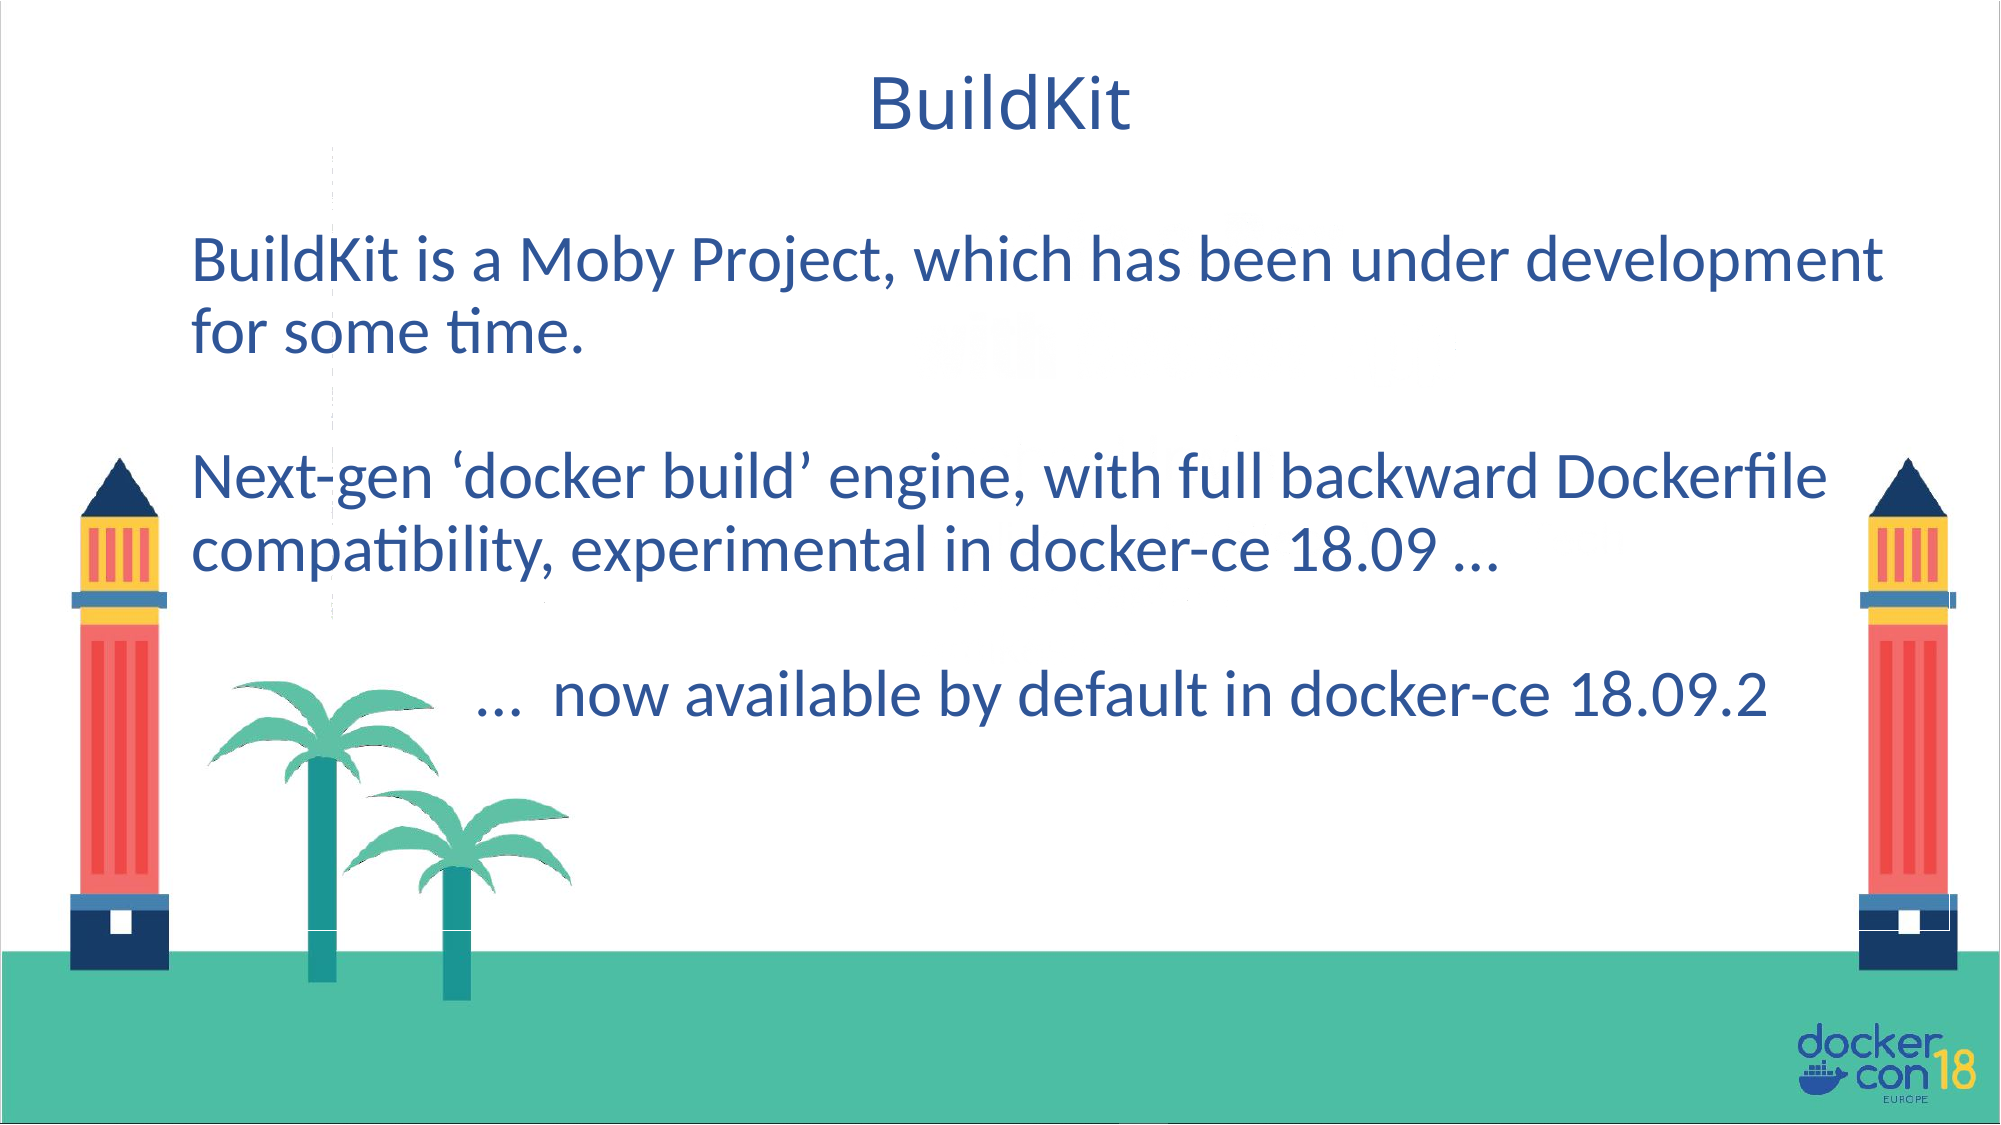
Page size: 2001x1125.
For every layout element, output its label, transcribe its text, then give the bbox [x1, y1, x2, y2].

text_box BuildKit is a Moby Project, which has been under development for some time. Next-gen ‘docker build’ engine, with full backward Dockerfile compatibility, experimental in docker-ce 18.09 … … now available by default in docker-ce 18.09.2 [176, 216, 1950, 931]
title BuildKit [137, 59, 1863, 154]
picture [0, 1, 2000, 1124]
